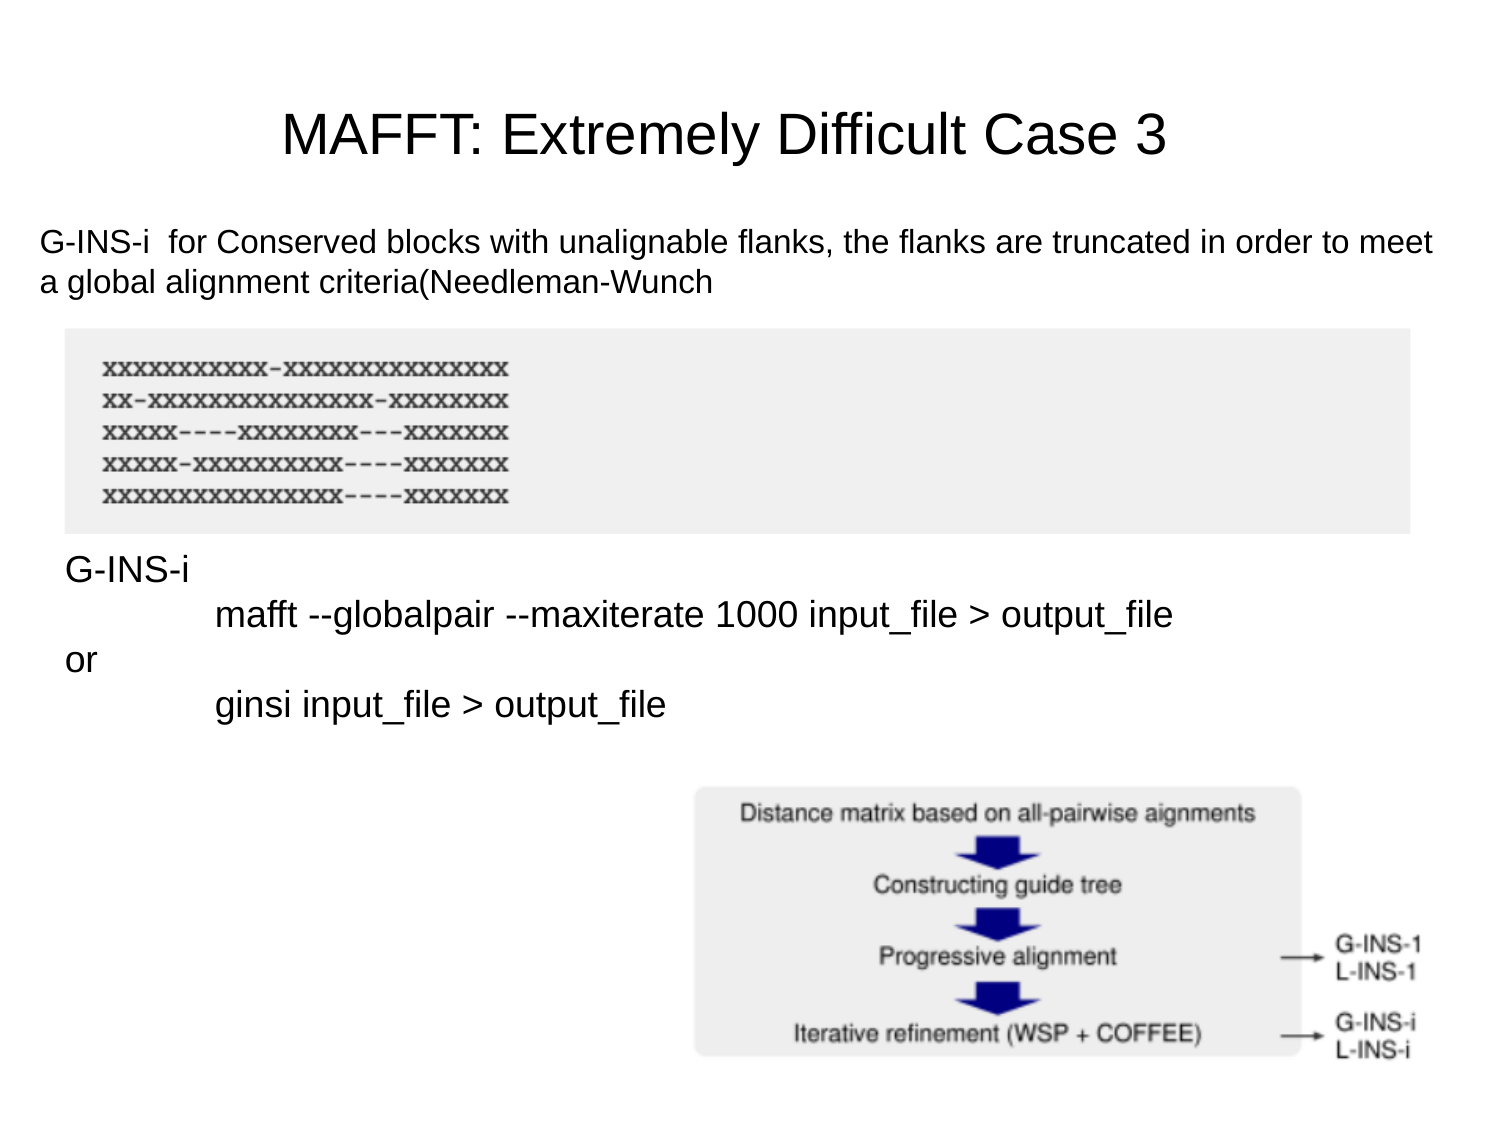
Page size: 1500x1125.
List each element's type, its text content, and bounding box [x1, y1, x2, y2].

title MAFFT: Extremely Difficult Case 3 [87, 37, 1363, 212]
text_box G-INS-i mafft --globalpair --maxiterate 1000 input_file > output_file or ginsi input_file > output_file [49, 537, 1413, 778]
picture [62, 324, 1411, 534]
text_box G-INS-i for Conserved blocks with unalignable flanks, the flanks are truncated in order to meet a global alignment criteria(Needleman-Wunch [24, 212, 1467, 307]
picture [691, 778, 1440, 1065]
